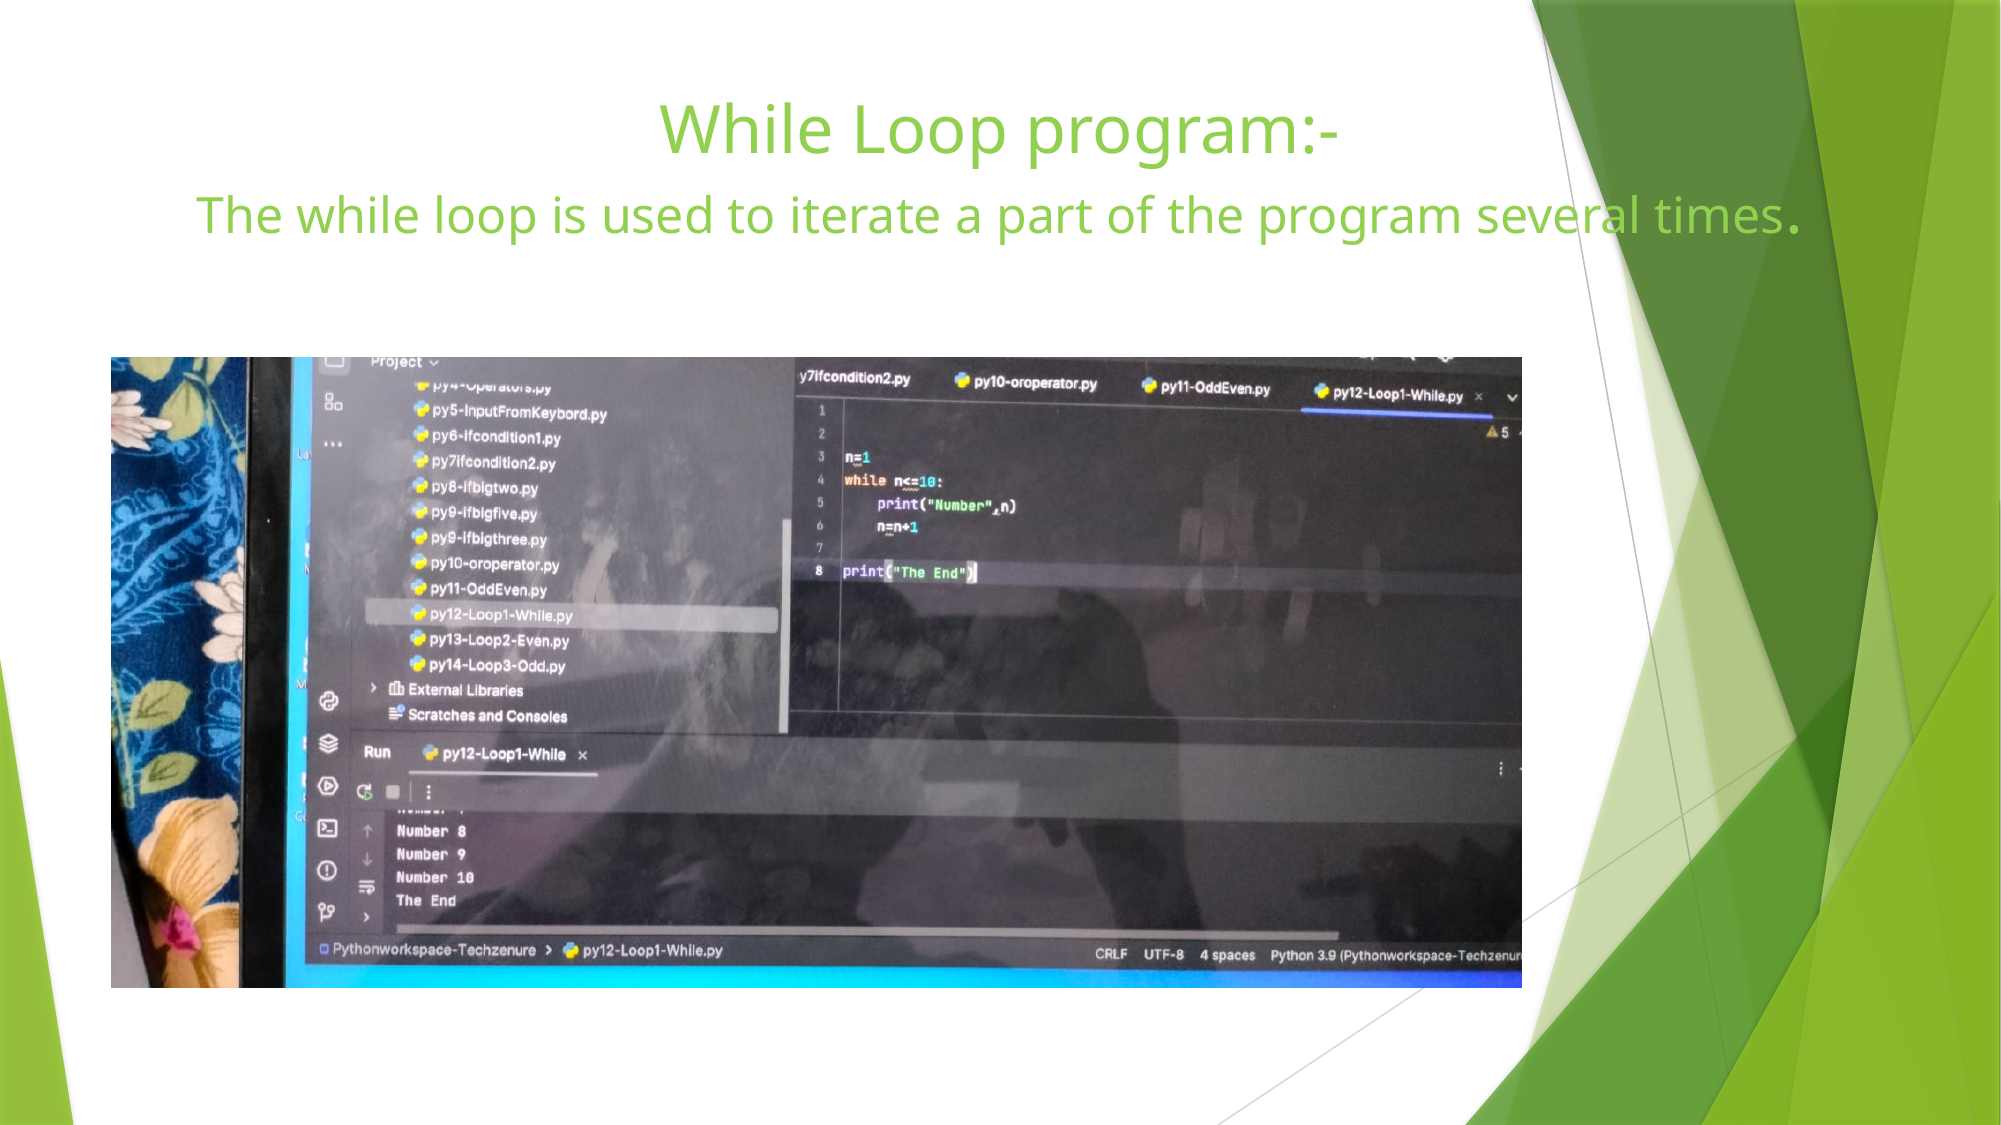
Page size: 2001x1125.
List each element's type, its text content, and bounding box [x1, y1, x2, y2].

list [110, 357, 1522, 989]
title While Loop program:- The while loop is used to iterate a part of the program several times. [137, 58, 1863, 276]
